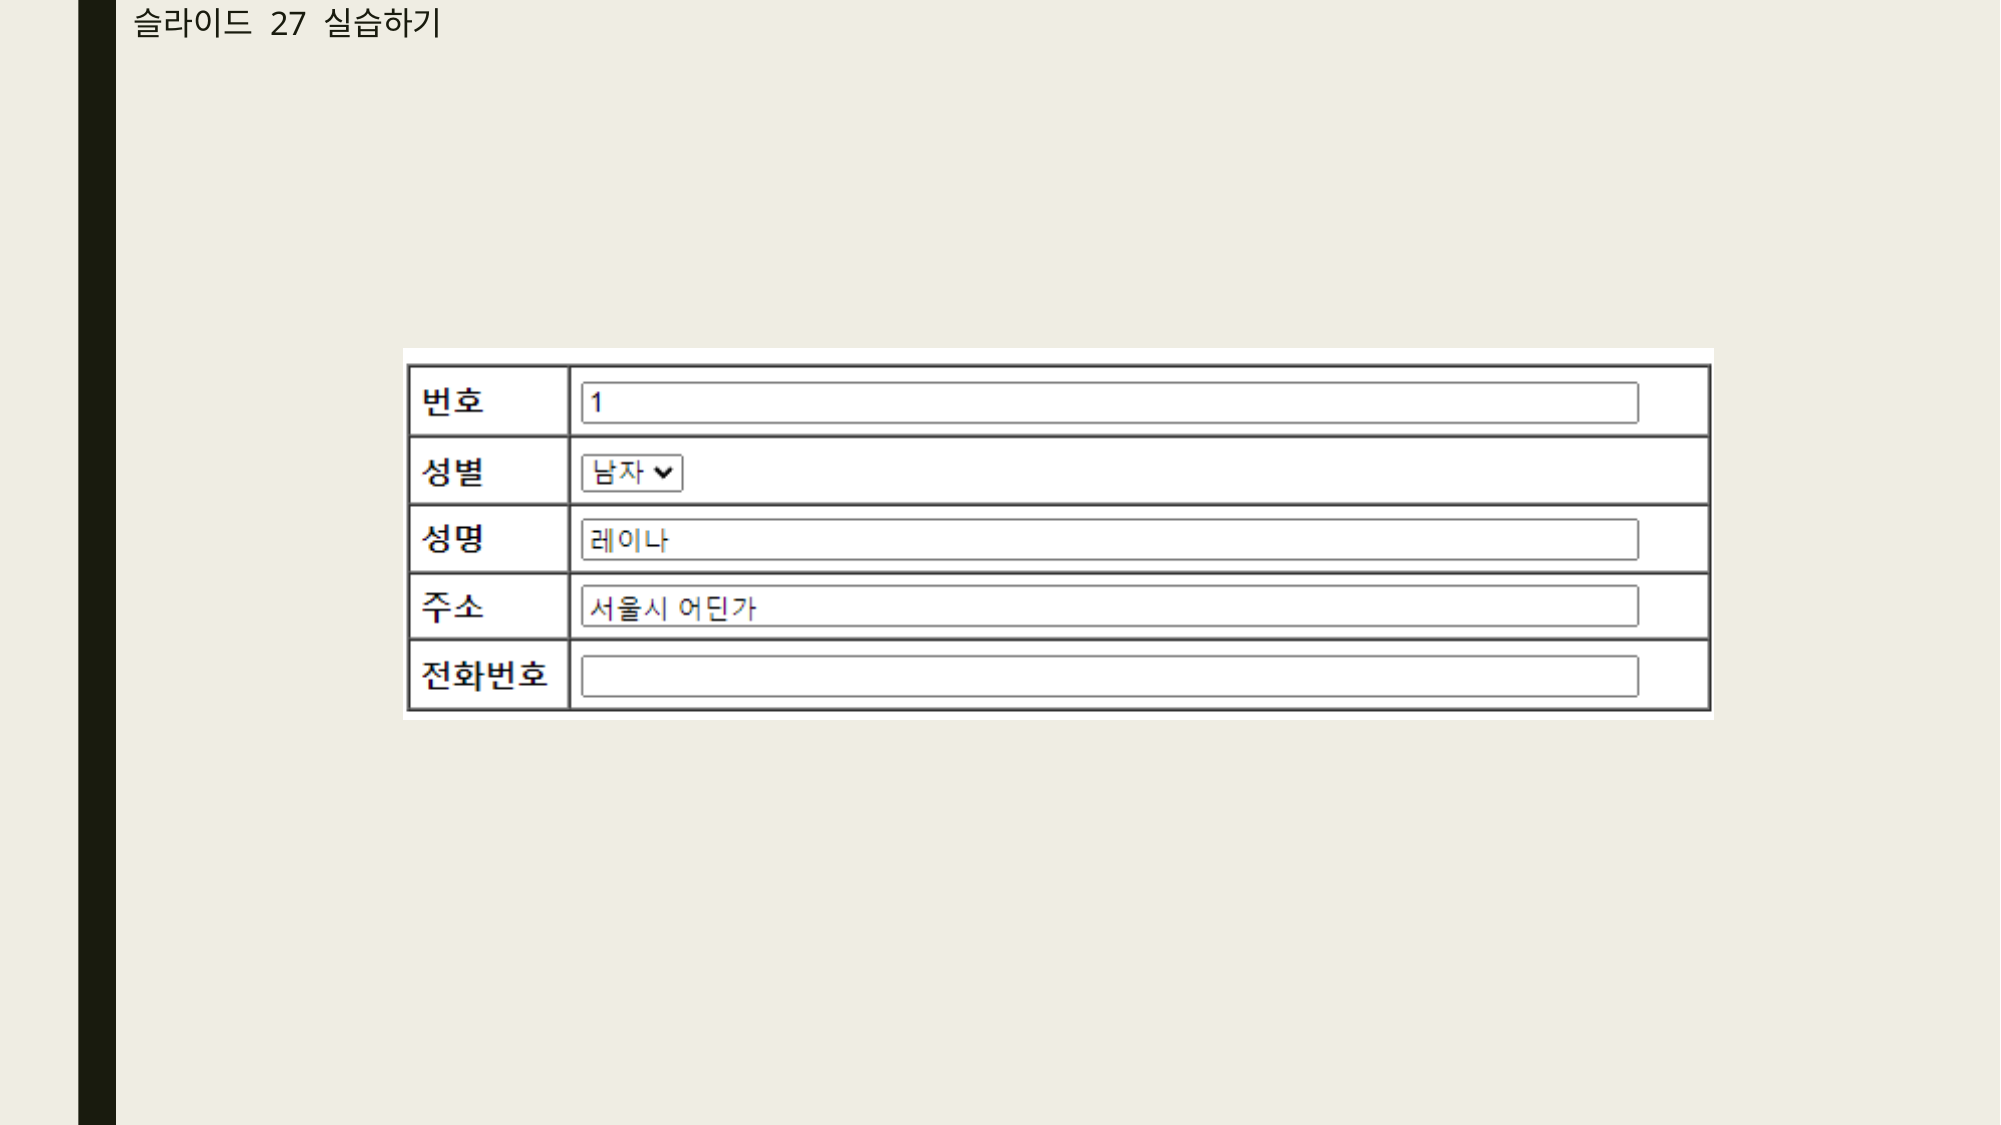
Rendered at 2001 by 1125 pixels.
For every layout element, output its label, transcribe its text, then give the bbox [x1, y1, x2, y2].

picture [403, 347, 1714, 720]
title 슬라이드 27 실습하기 [118, 0, 1694, 50]
